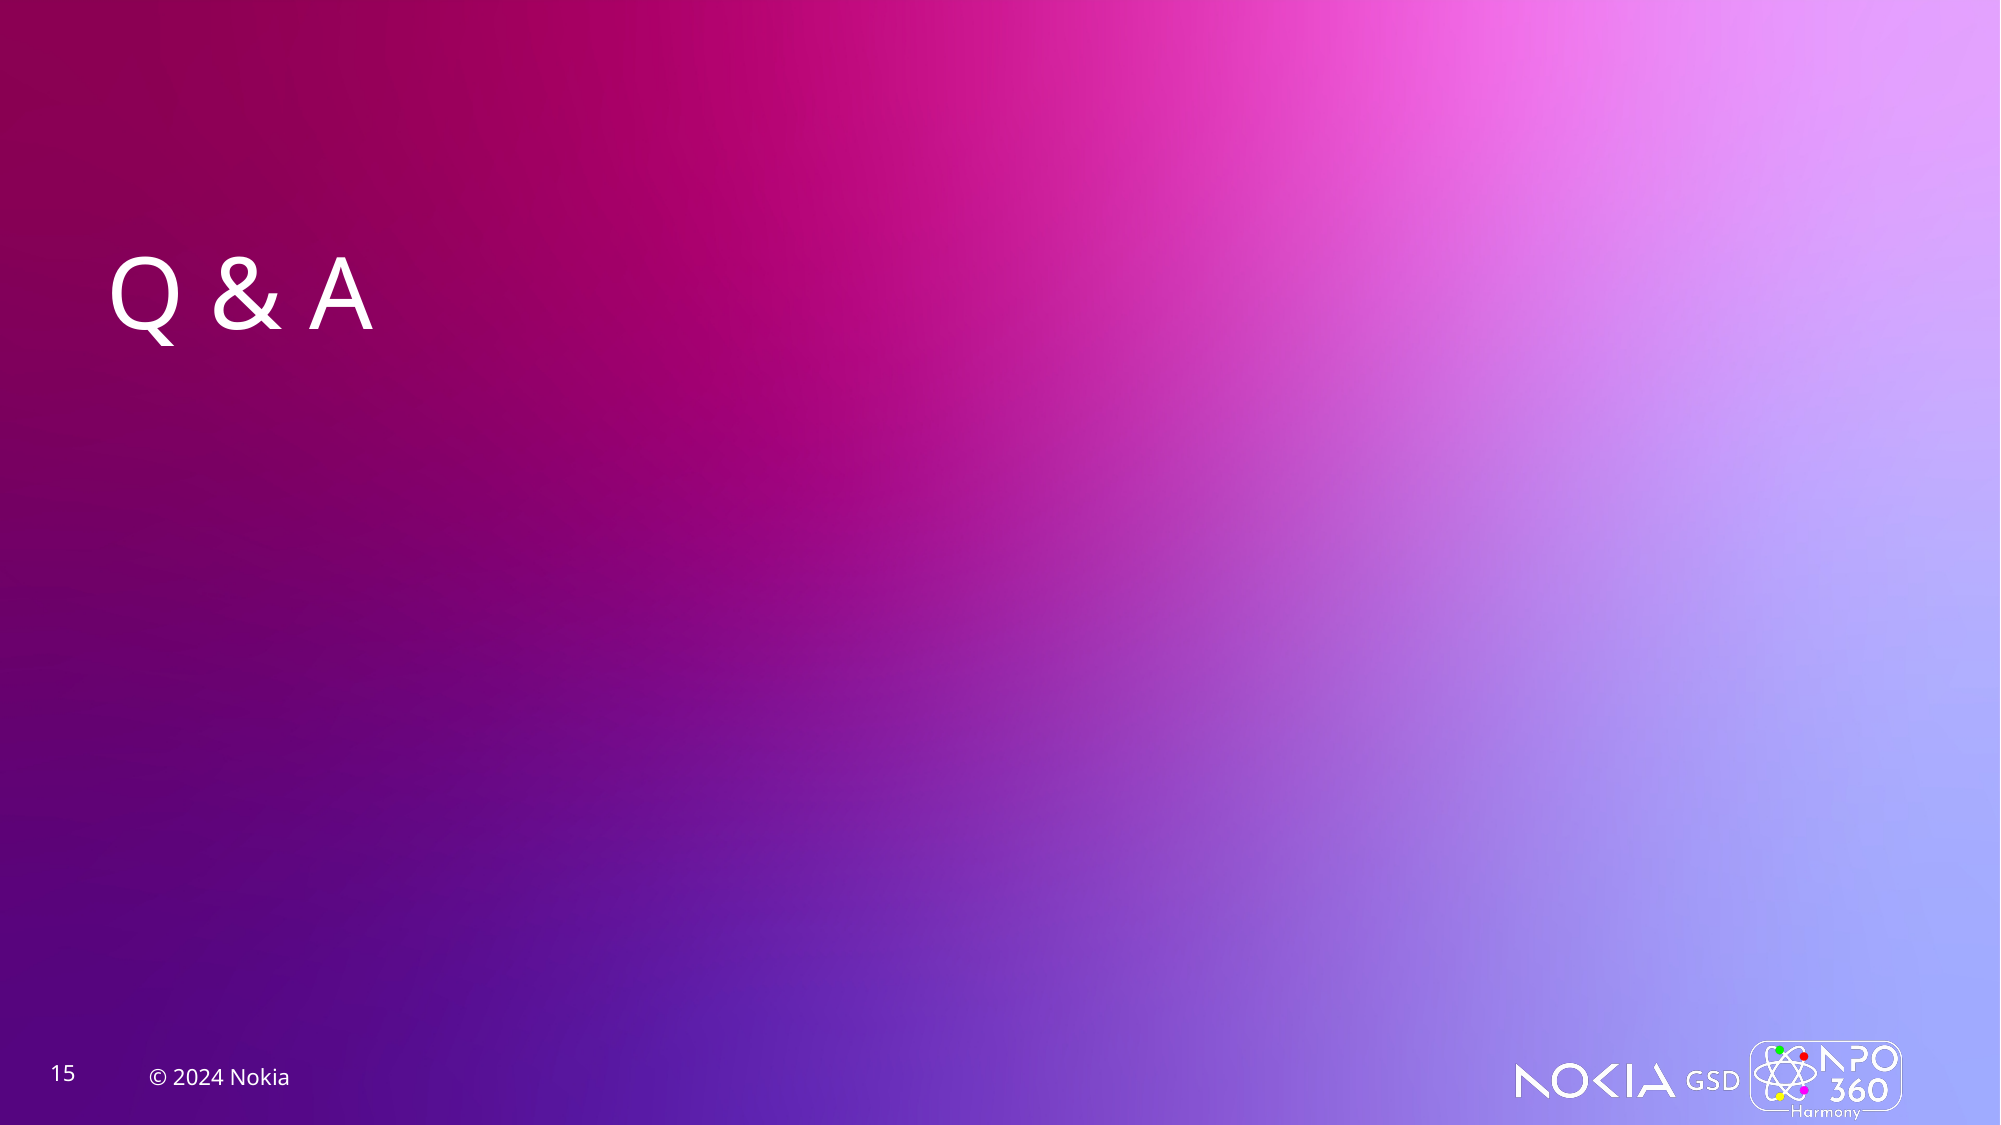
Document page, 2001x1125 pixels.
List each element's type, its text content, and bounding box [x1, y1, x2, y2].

text_box Q & A [91, 236, 1909, 378]
picture [0, 0, 2000, 1125]
